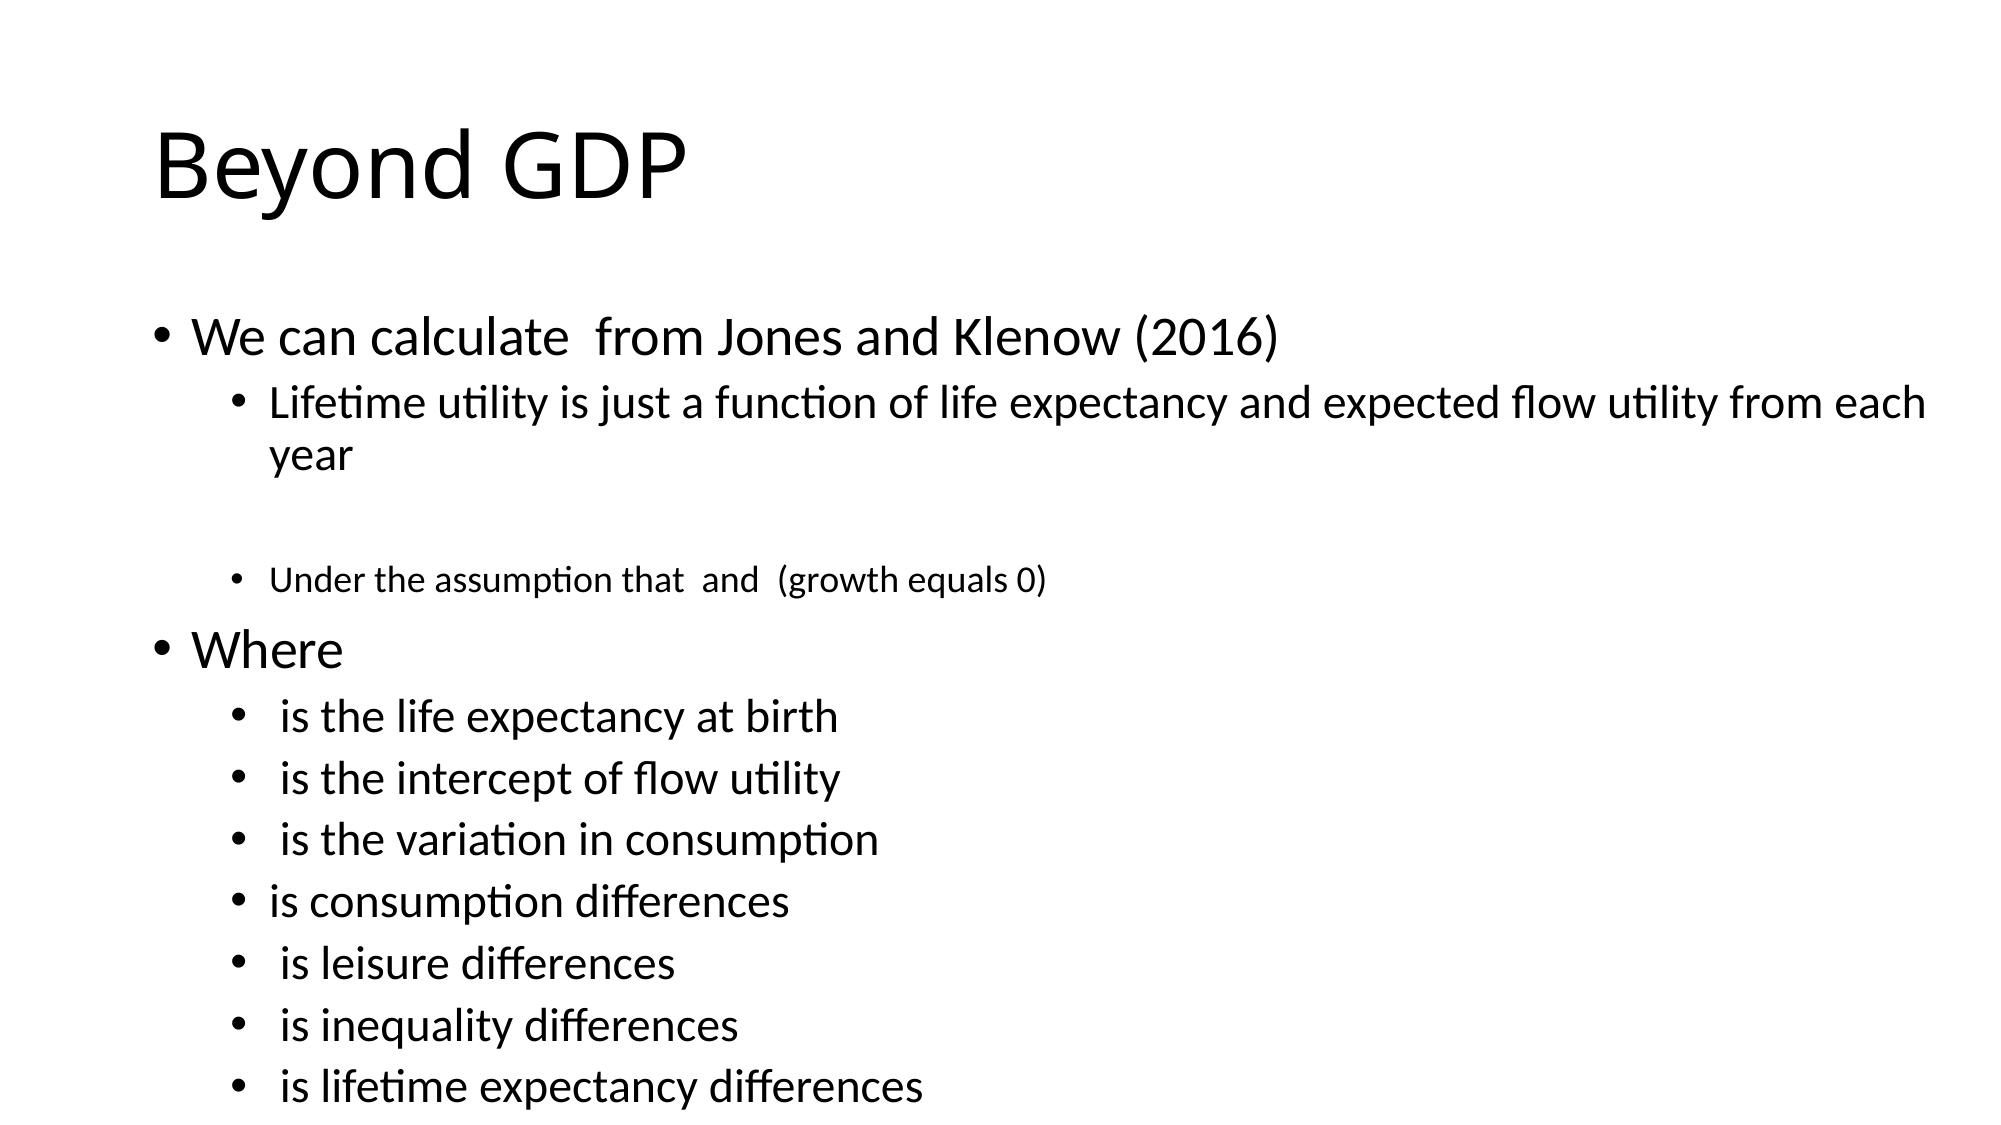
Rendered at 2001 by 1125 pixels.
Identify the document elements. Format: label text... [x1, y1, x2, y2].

title Beyond GDP [137, 59, 1863, 278]
